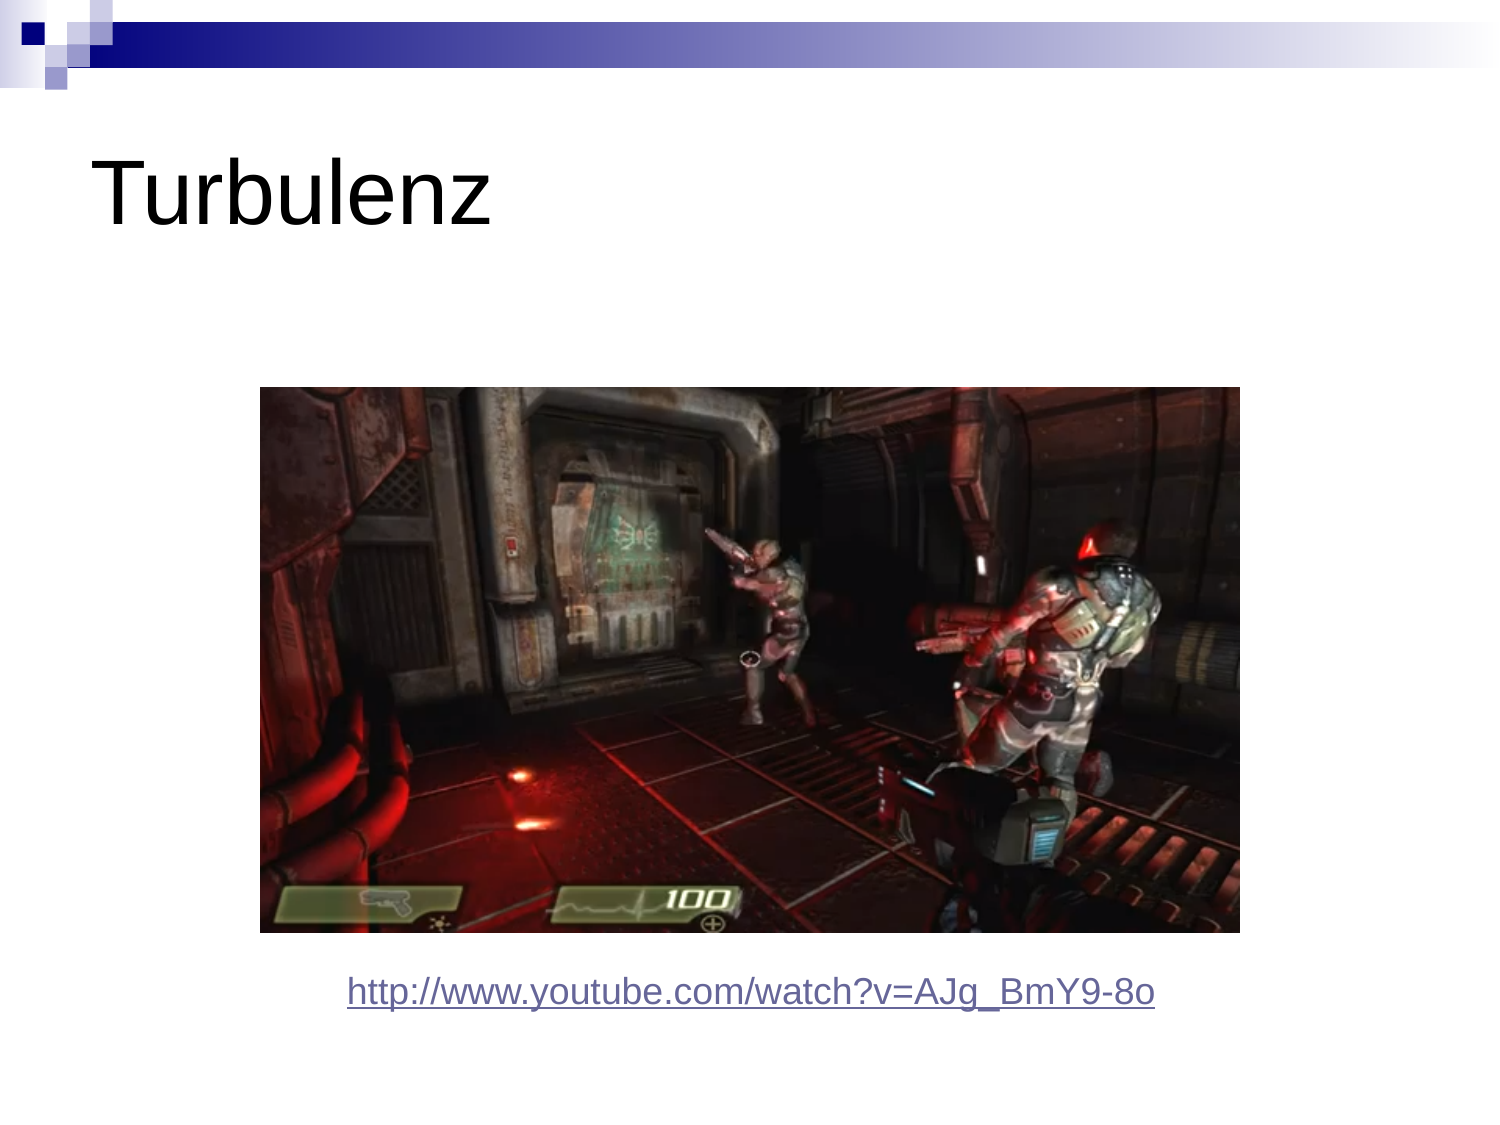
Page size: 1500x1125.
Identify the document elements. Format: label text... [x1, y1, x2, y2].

text_box http://www.youtube.com/watch?v=AJg_BmY9-8o [332, 959, 1171, 1020]
title Turbulenz [75, 75, 1425, 300]
picture [259, 387, 1241, 933]
